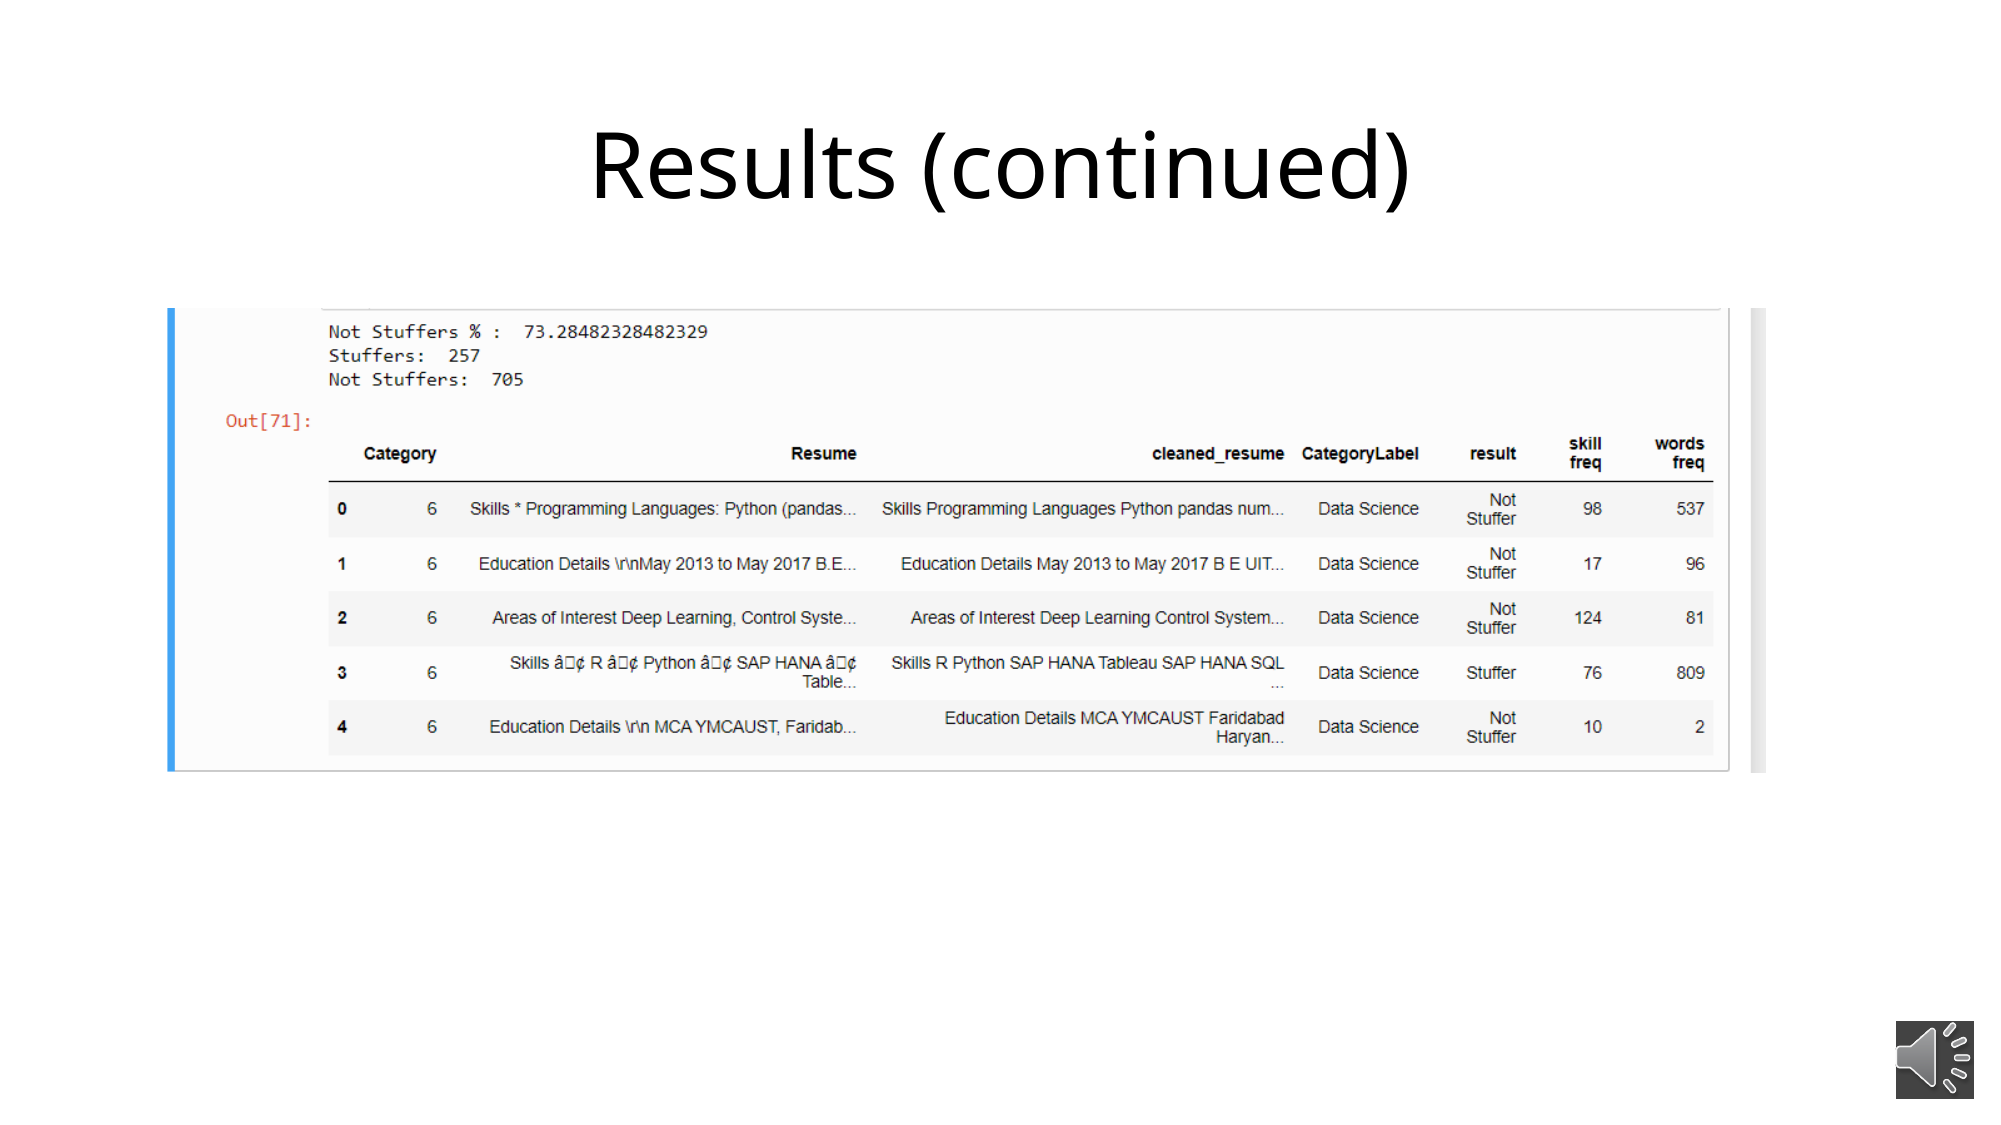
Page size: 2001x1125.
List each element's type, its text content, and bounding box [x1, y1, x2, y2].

picture [1894, 1019, 1975, 1100]
title Results (continued) [137, 59, 1863, 278]
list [155, 308, 1766, 773]
